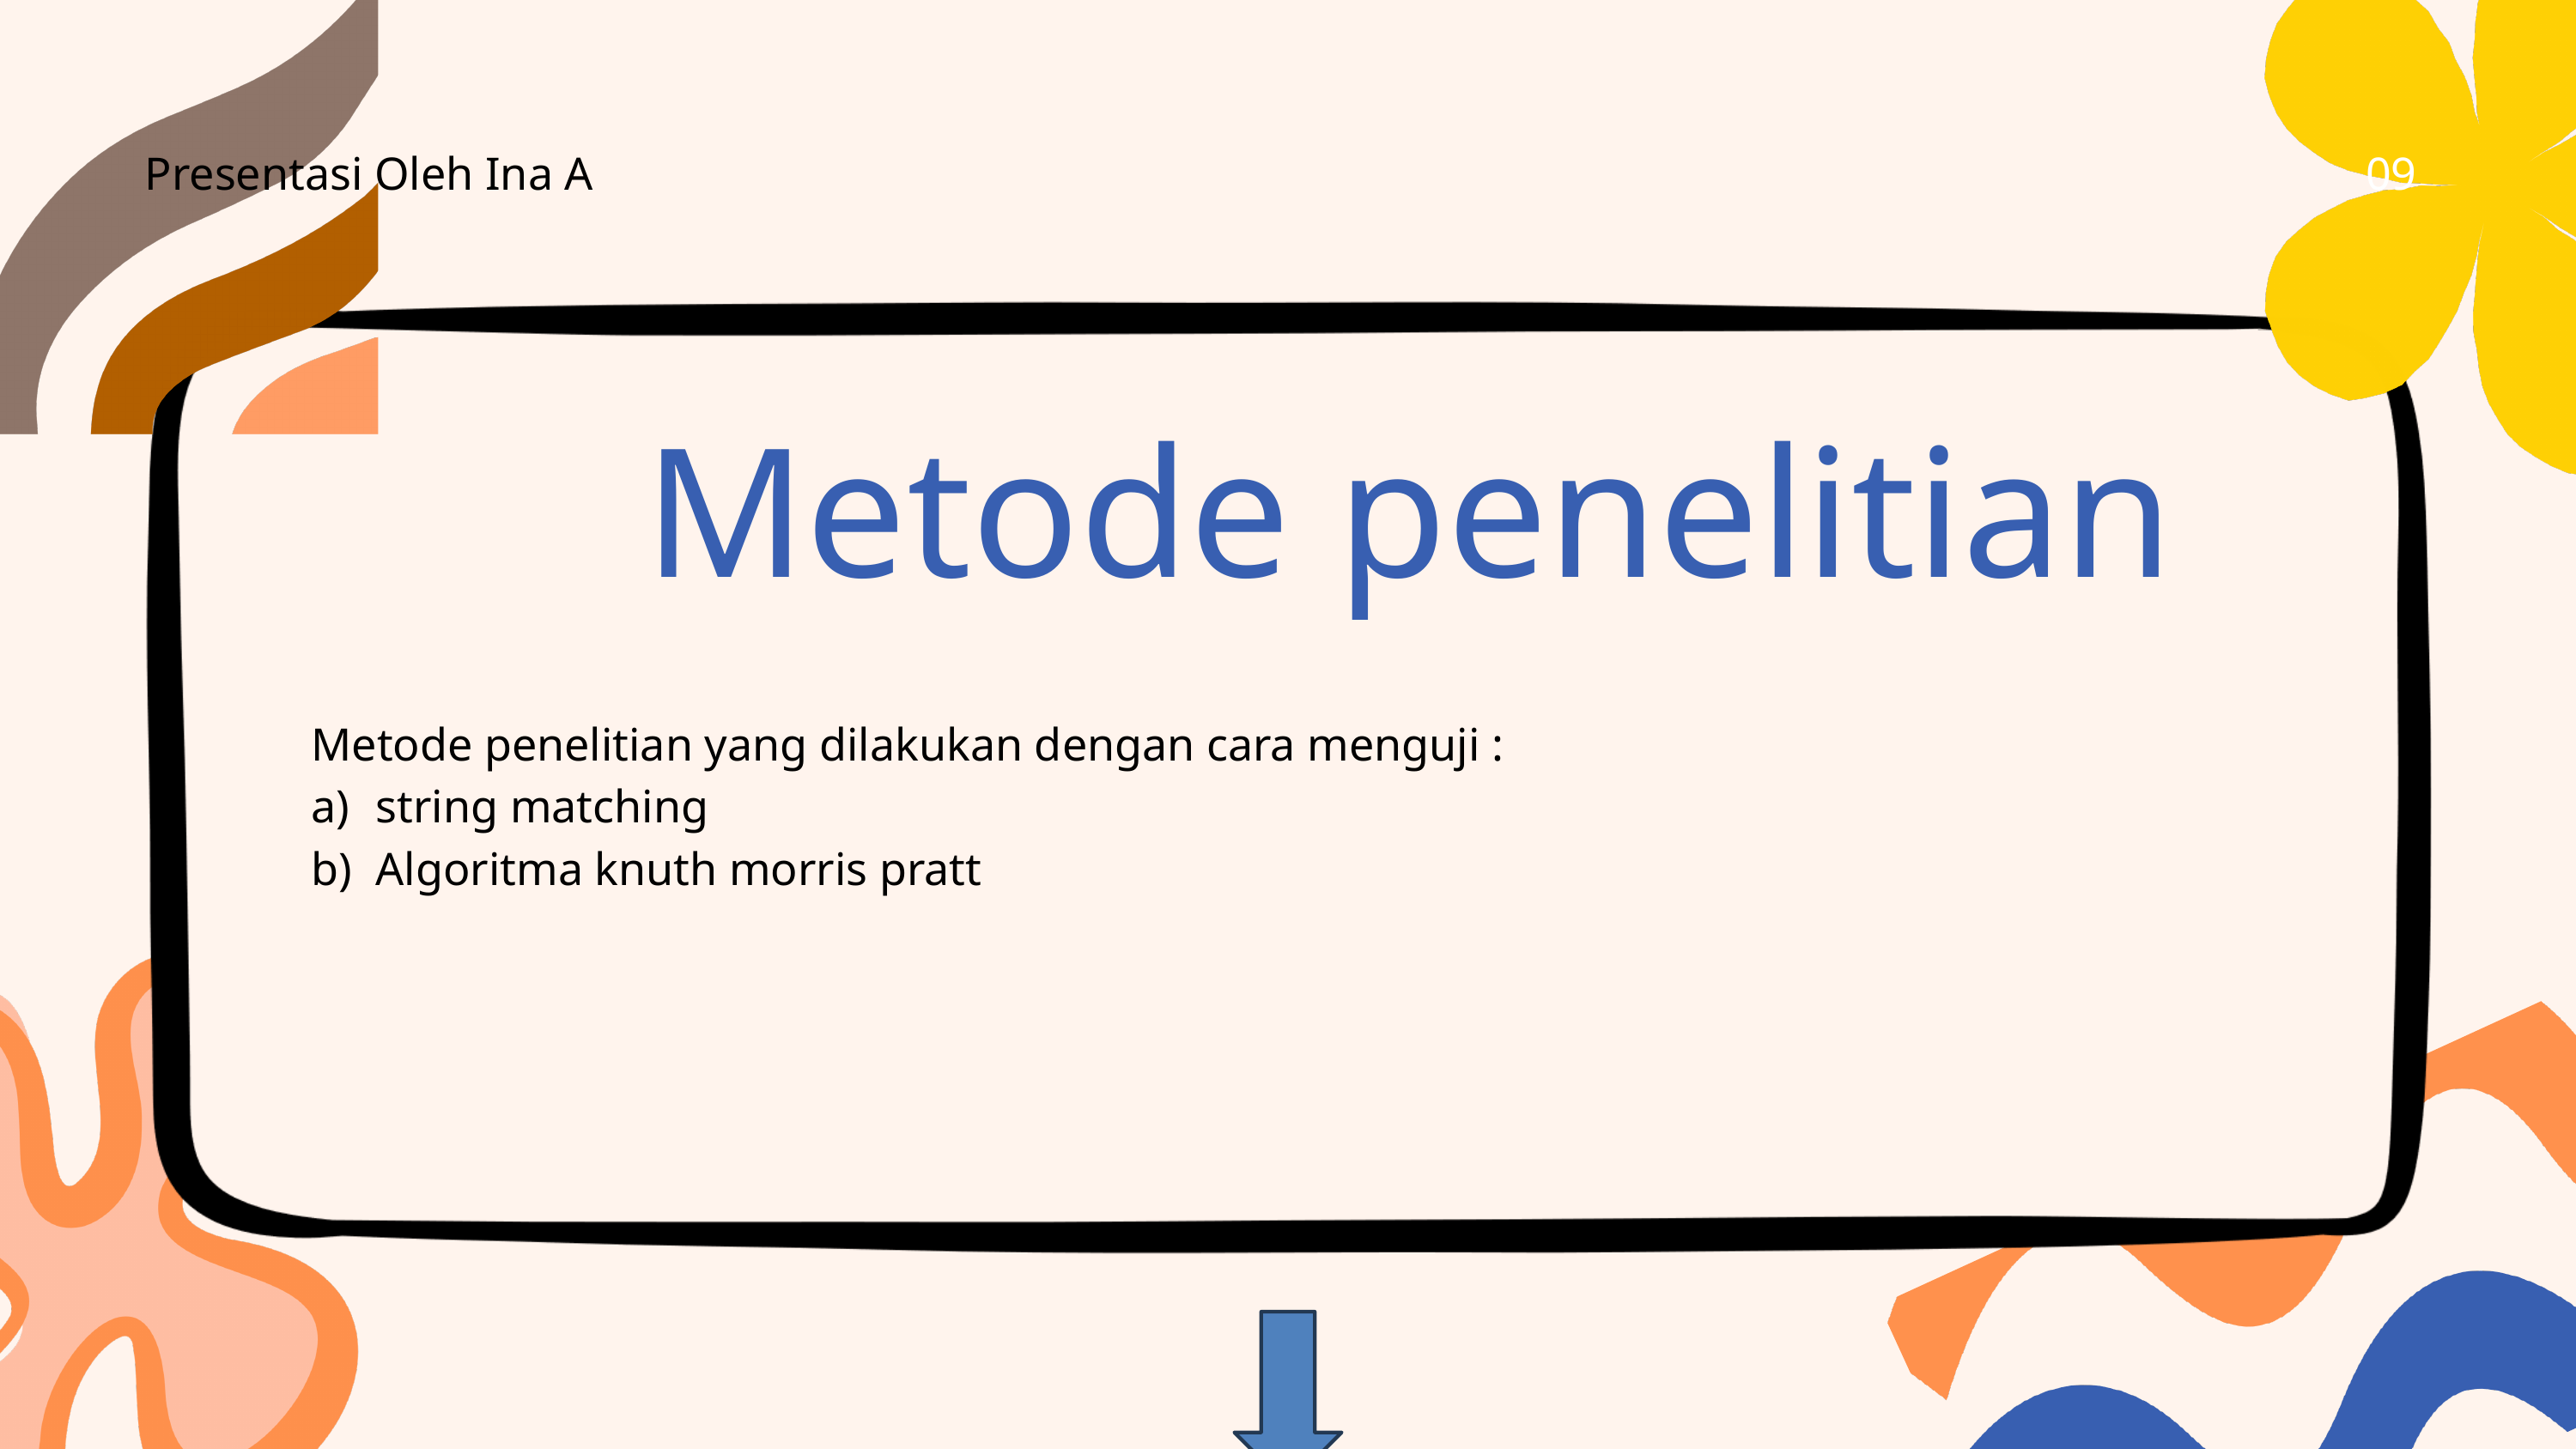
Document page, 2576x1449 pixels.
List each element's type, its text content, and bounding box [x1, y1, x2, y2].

text_box 09 [2282, 136, 2417, 200]
text_box [144, 614, 2432, 1256]
text_box Presentasi Oleh Ina A [144, 136, 803, 200]
text_box [0, 0, 379, 434]
text_box [1232, 1309, 1344, 1449]
text_box Metode penelitian yang dilakukan dengan cara menguji : string matching Algoritma knuth morris pratt [311, 706, 2480, 895]
text_box [1879, 985, 2576, 1449]
text_box [379, 300, 2264, 427]
text_box Metode penelitian [144, 427, 2576, 614]
text_box [2264, 0, 2576, 427]
text_box [0, 922, 459, 1449]
